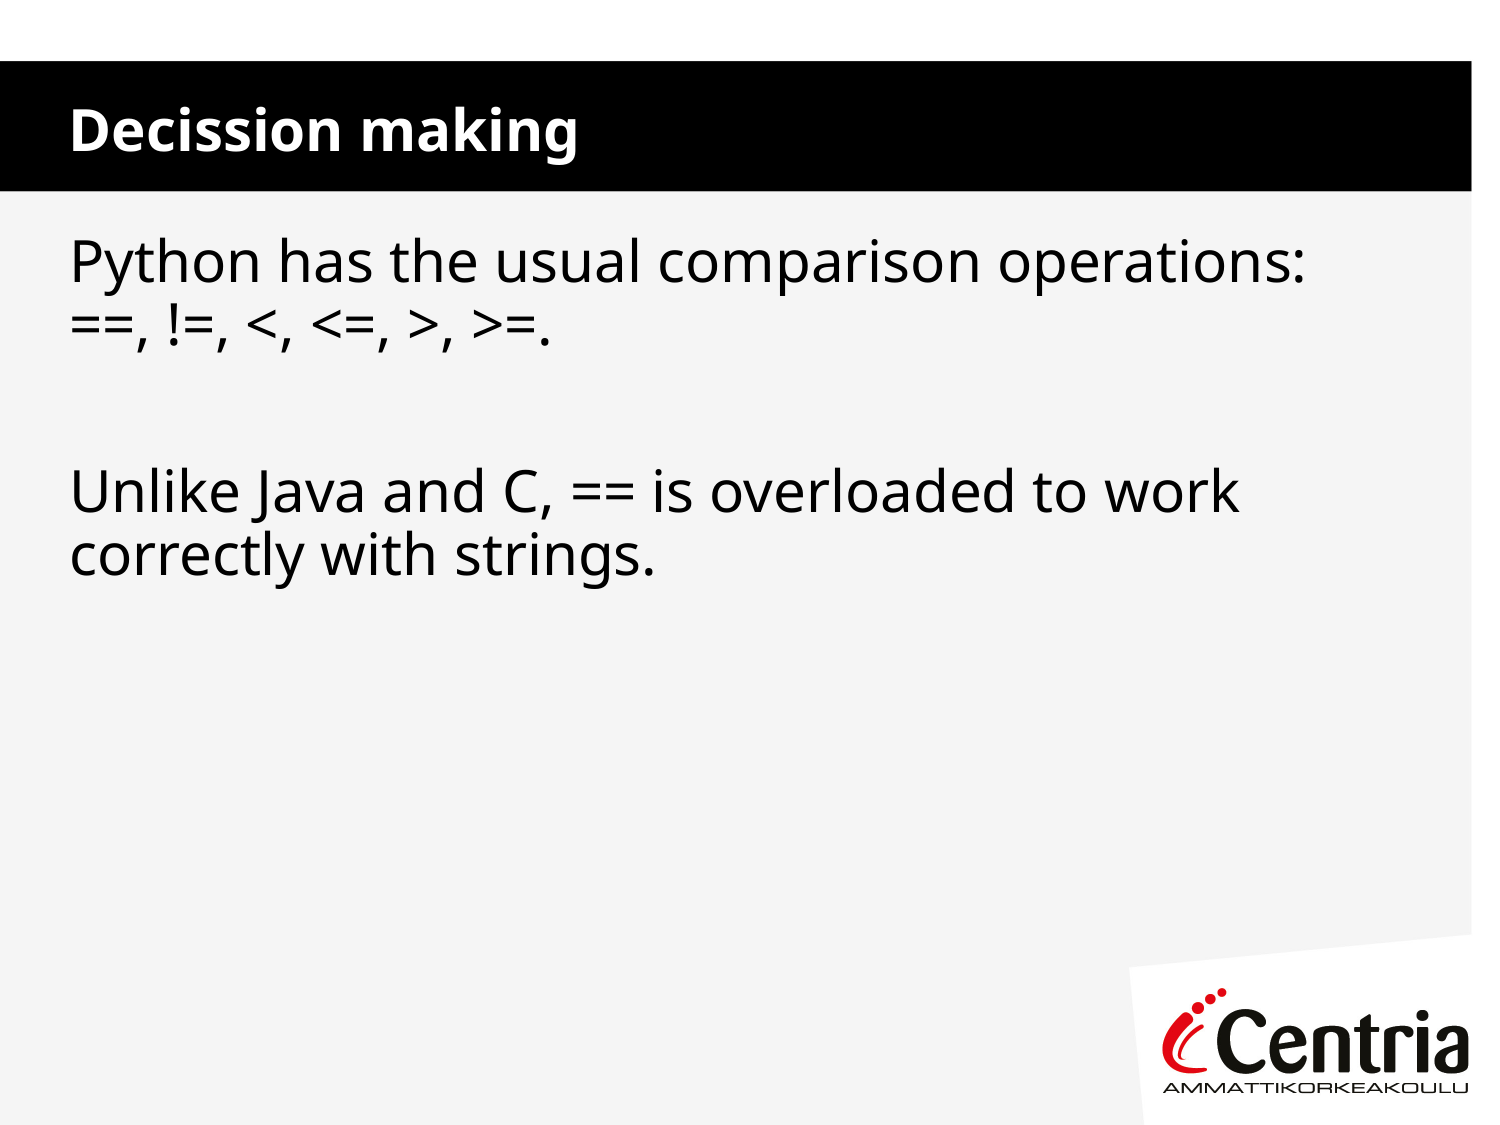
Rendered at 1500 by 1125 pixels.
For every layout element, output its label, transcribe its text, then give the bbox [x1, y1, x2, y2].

text_box Decission making [54, 65, 1462, 172]
picture [0, 0, 1500, 1125]
list Python has the usual comparison operations: ==, !=, <, <=, >, >=. Unlike Java and C, == is overloaded to work correctly with strings. [54, 224, 1410, 1067]
